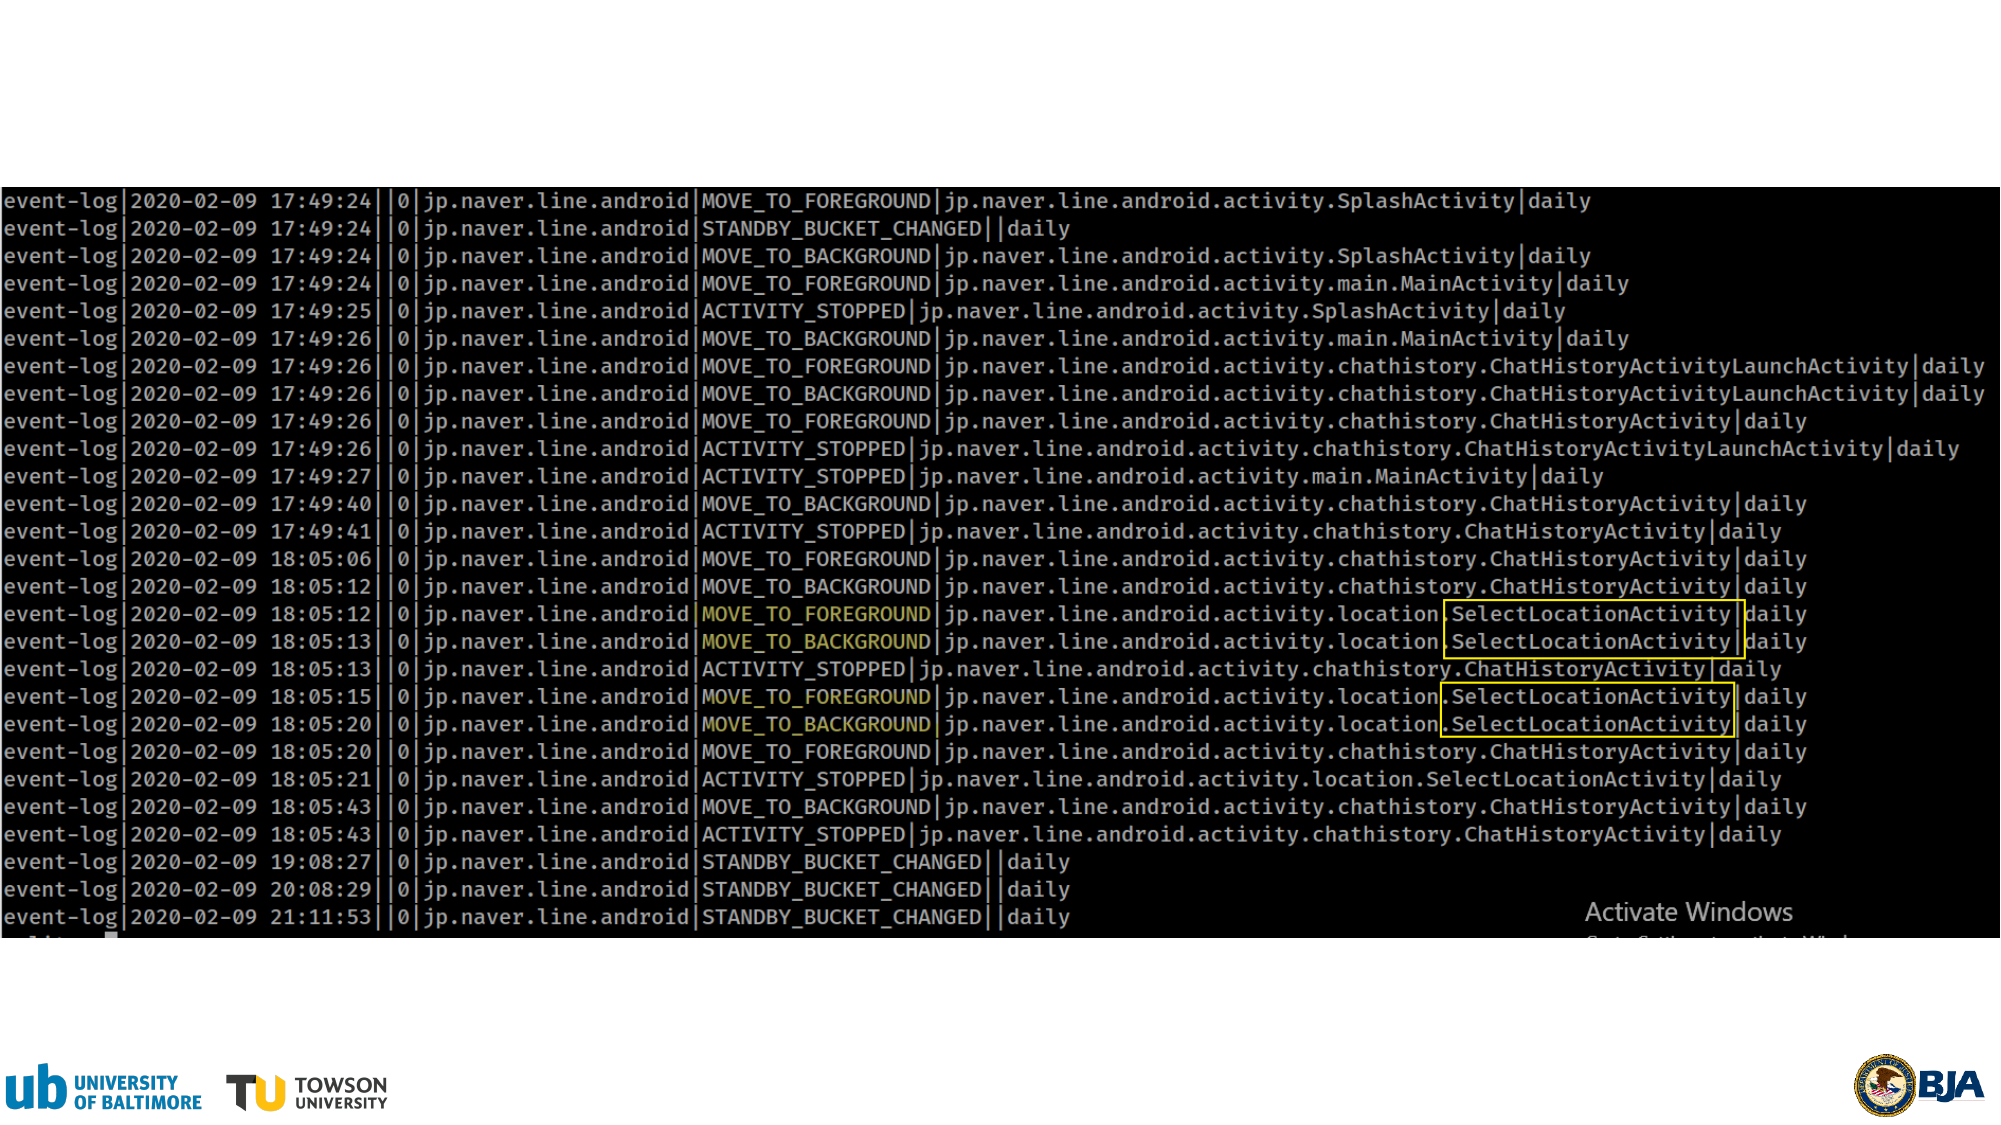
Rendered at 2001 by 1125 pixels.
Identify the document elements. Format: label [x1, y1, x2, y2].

picture [0, 187, 2000, 938]
picture [0, 1031, 407, 1125]
picture [1854, 1054, 1986, 1117]
